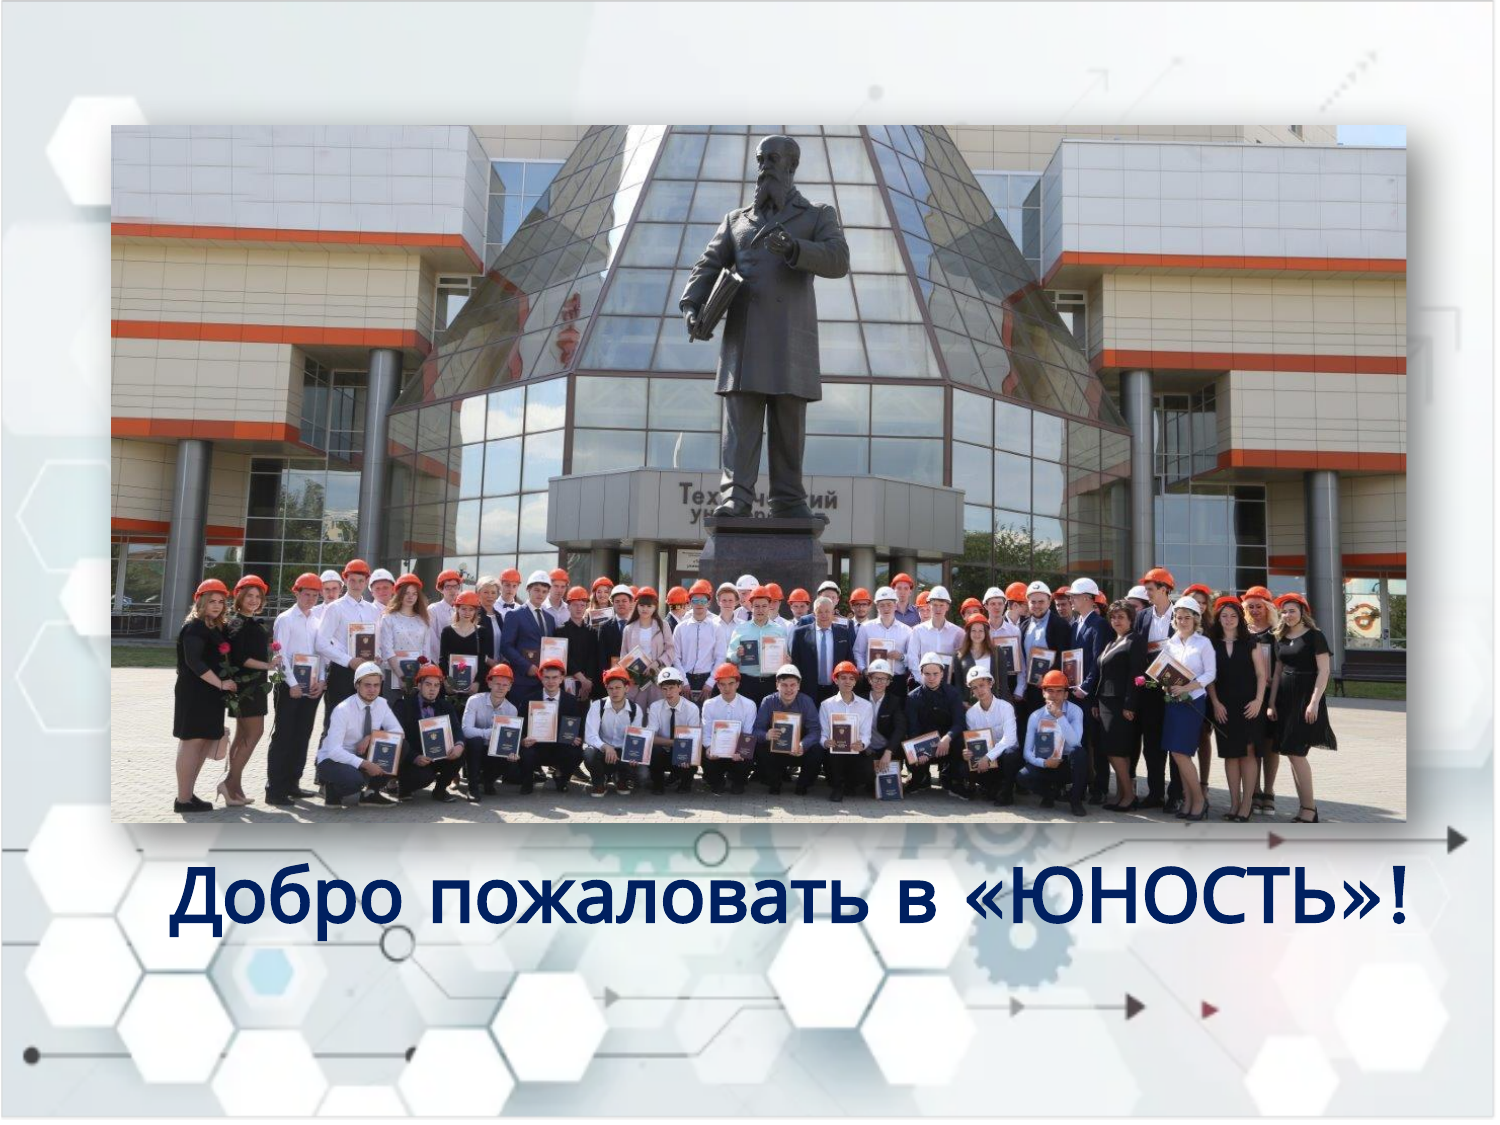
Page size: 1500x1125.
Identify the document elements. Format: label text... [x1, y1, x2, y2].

picture [110, 125, 1407, 823]
title Добро пожаловать в «ЮНОСТЬ»! [110, 826, 1474, 958]
